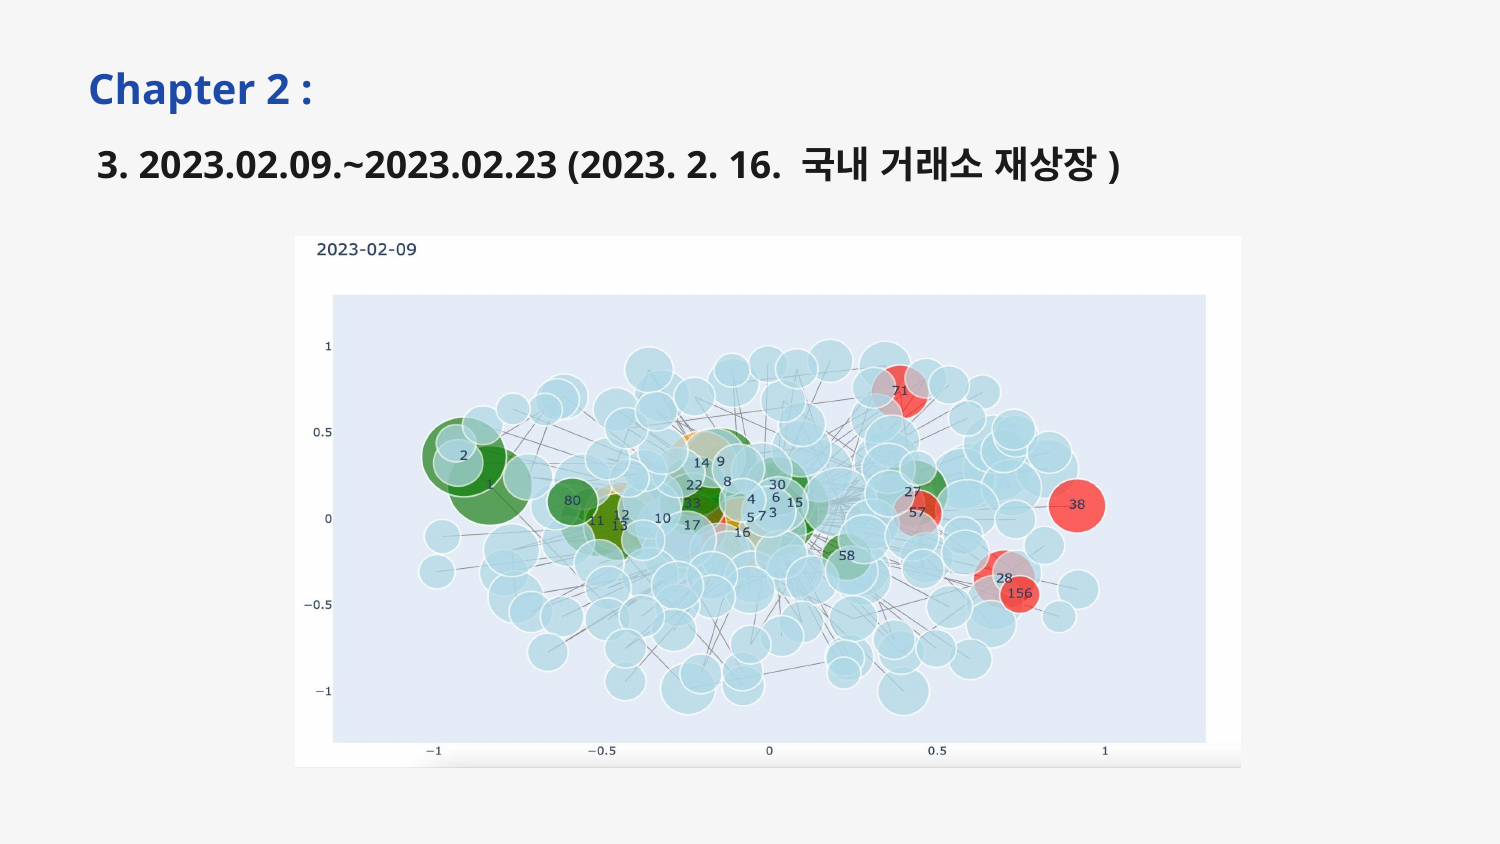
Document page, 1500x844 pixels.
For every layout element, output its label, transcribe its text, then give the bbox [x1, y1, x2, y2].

title 3. 2023.02.09.~2023.02.23 (2023. 2. 16. 국내 거래소 재상장) [81, 125, 1344, 214]
title Chapter 2 : [73, 9, 729, 167]
picture [294, 235, 1241, 768]
